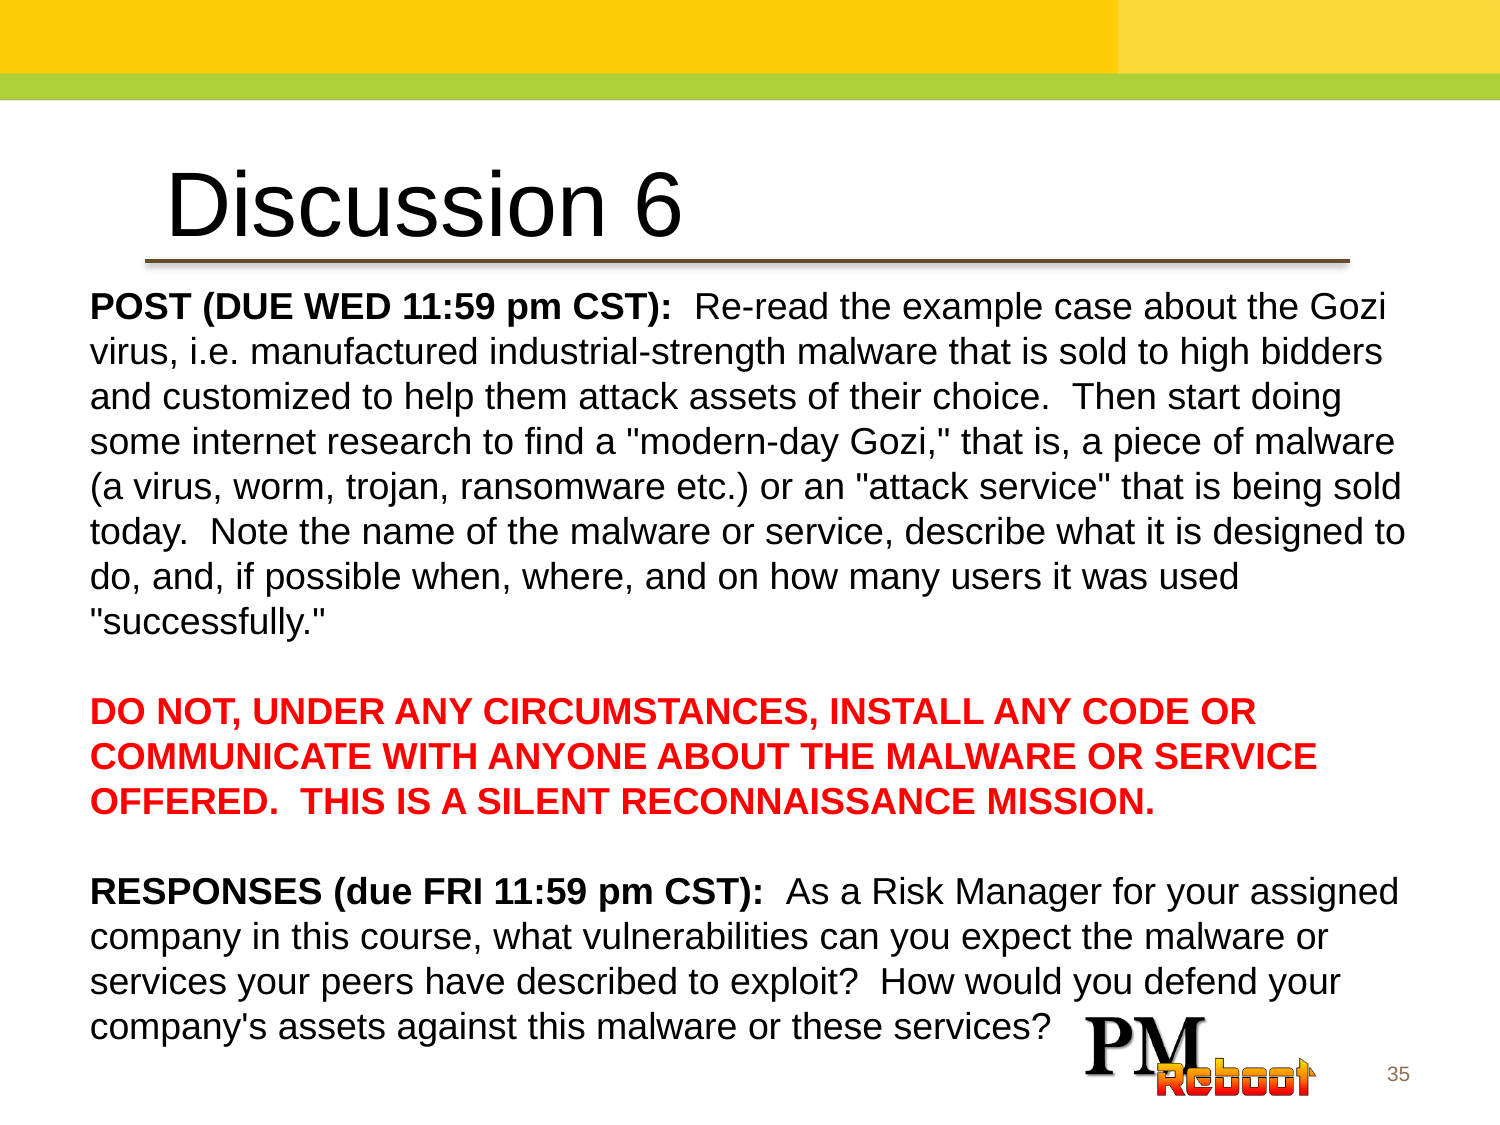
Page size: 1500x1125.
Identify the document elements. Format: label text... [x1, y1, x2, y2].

text_box POST (DUE WED 11:59 pm CST): Re-read the example case about the Gozi virus, i.e. manufactured industrial-strength malware that is sold to high bidders and customized to help them attack assets of their choice. Then start doing some internet research to find a "modern-day Gozi," that is, a piece of malware (a virus, worm, trojan, ransomware etc.) or an "attack service" that is being sold today. Note the name of the malware or service, describe what it is designed to do, and, if possible when, where, and on how many users it was used "successfully." DO NOT, UNDER ANY CIRCUMSTANCES, INSTALL ANY CODE OR COMMUNICATE WITH ANYONE ABOUT THE MALWARE OR SERVICE OFFERED. THIS IS A SILENT RECONNAISSANCE MISSION. RESPONSES (due FRI 11:59 pm CST): As a Risk Manager for your assigned company in this course, what vulnerabilities can you expect the malware or services your peers have described to exploit? How would you defend your company's assets against this malware or these services? [75, 274, 1450, 1055]
slide_number 35 [1074, 1055, 1425, 1103]
text_box Discussion 6 [150, 137, 925, 263]
picture [0, 0, 1500, 1125]
